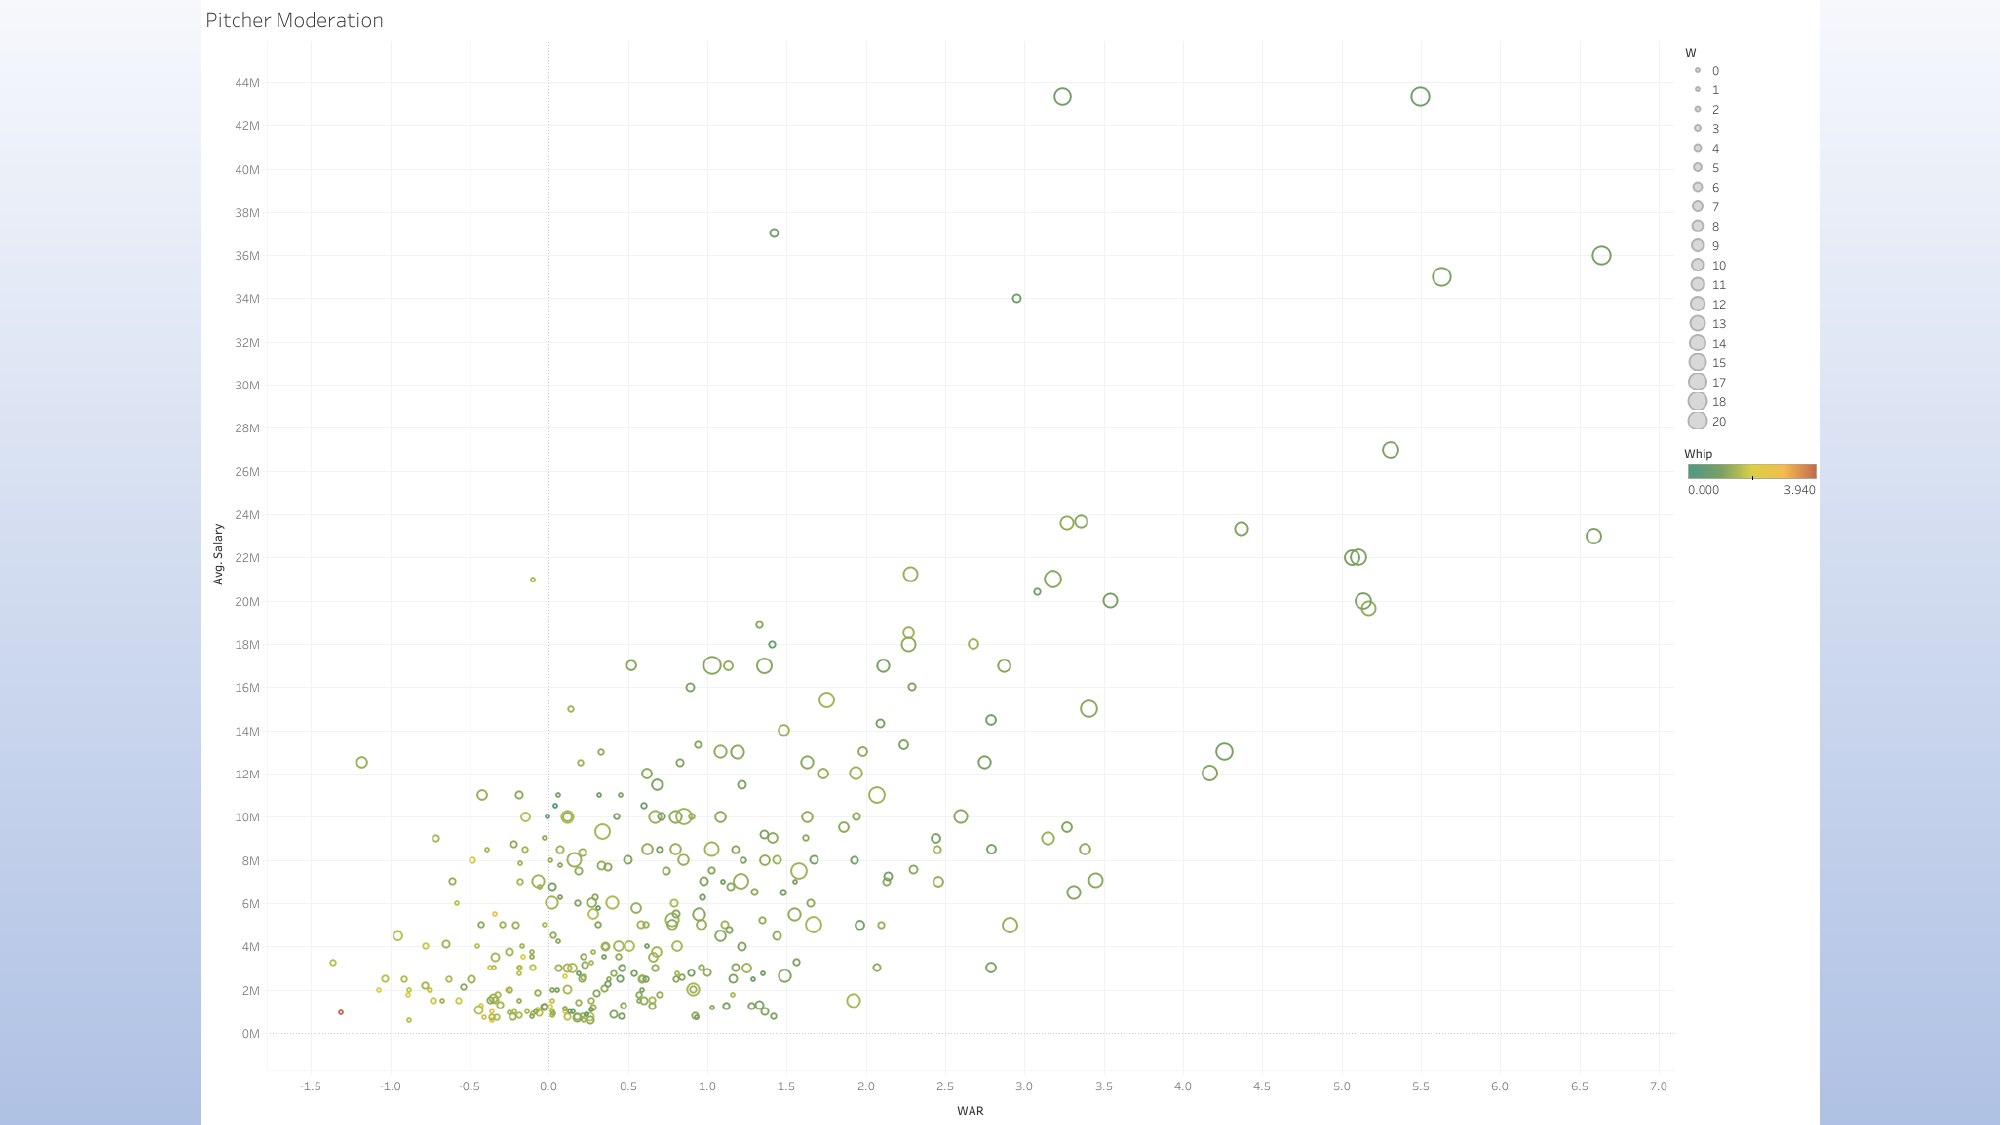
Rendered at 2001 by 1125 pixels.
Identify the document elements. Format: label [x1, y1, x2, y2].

picture [201, 0, 1820, 1125]
